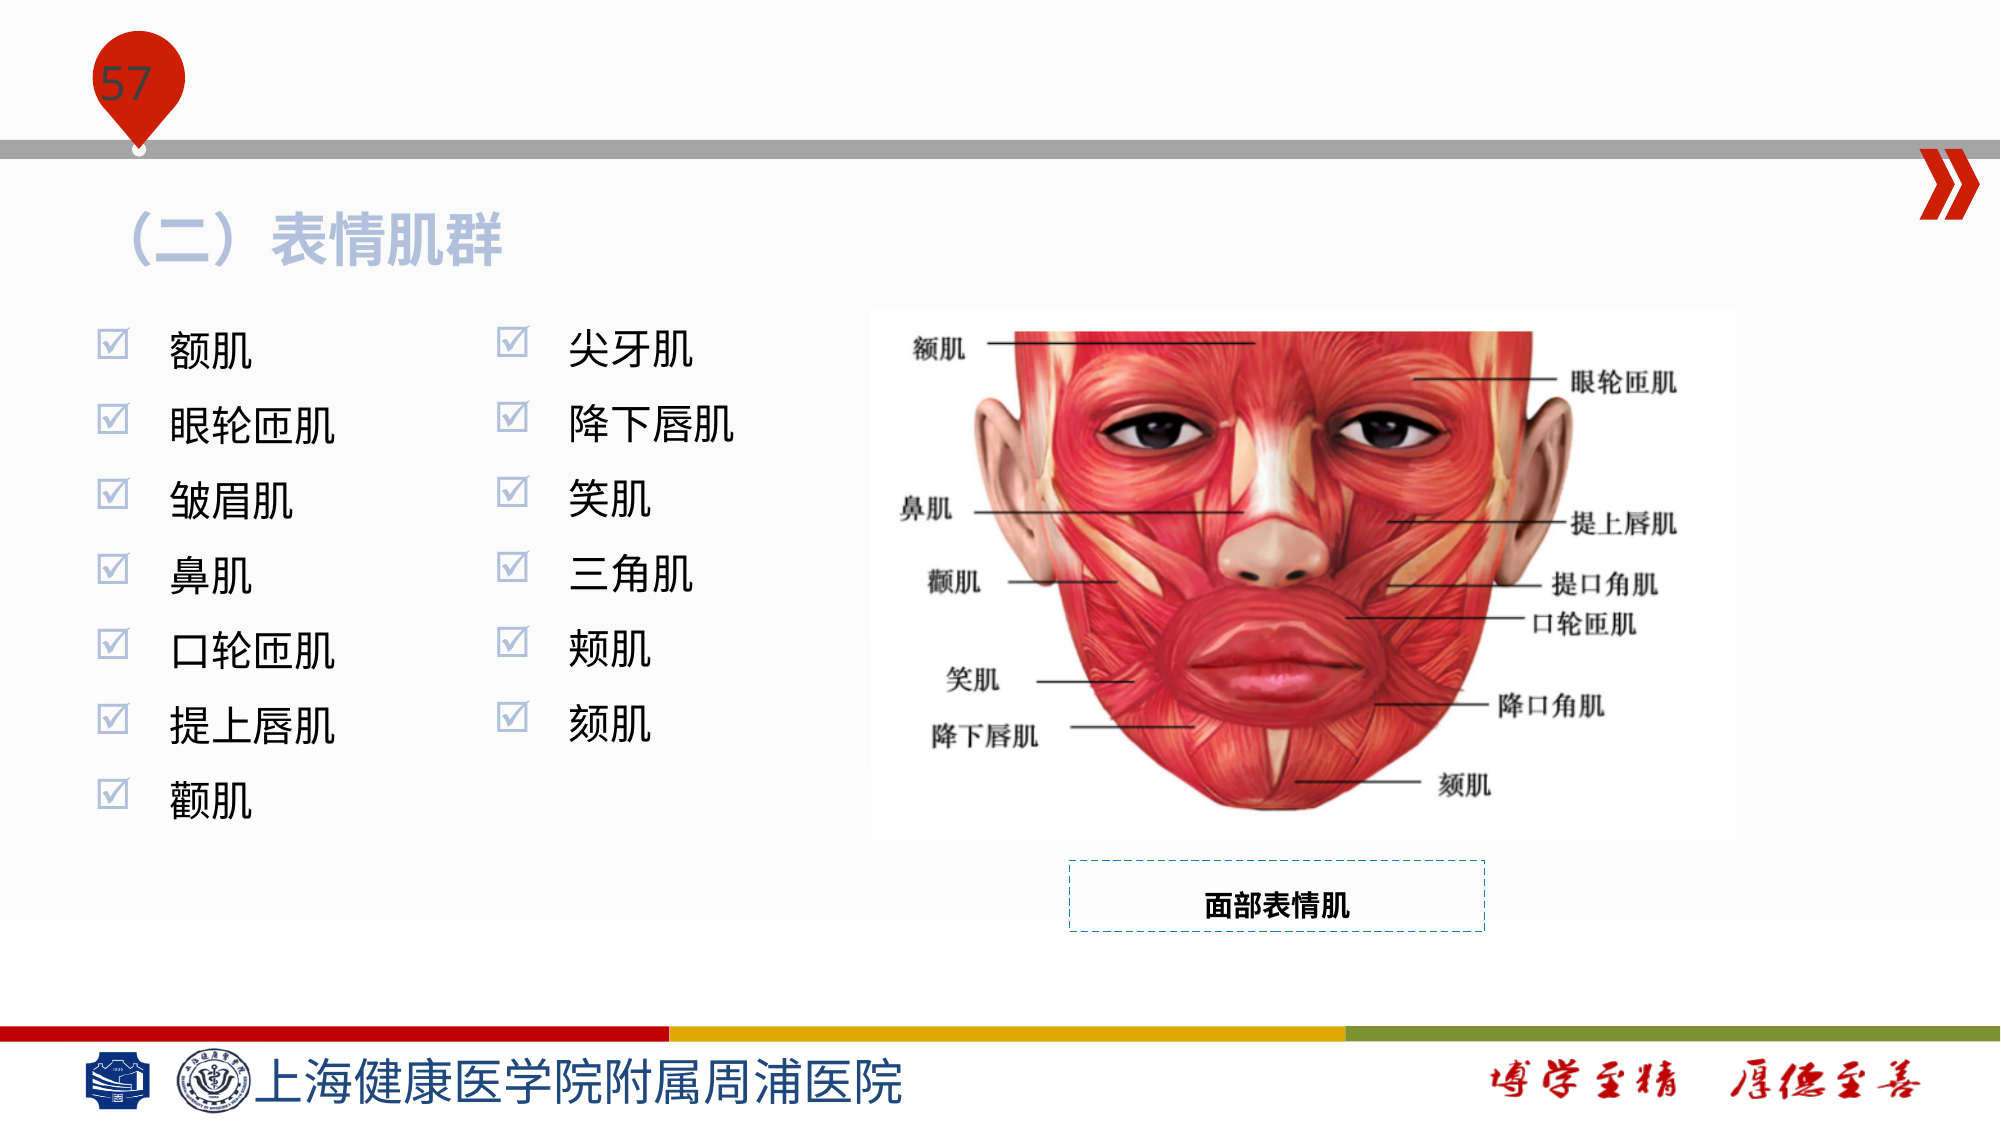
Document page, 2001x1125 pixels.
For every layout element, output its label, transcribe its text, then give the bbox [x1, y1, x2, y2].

text_box 面部表情肌 [1069, 860, 1485, 932]
text_box 额肌 眼轮匝肌 皱眉肌 鼻肌 口轮匝肌 提上唇肌 颧肌 [79, 292, 352, 907]
picture [870, 306, 1737, 839]
picture [1458, 1043, 1955, 1124]
text_box （二）表情肌群 [80, 161, 519, 281]
picture [70, 1042, 260, 1121]
text_box 尖牙肌 降下唇肌 笑肌 三角肌 颊肌 颏肌 [479, 290, 761, 755]
